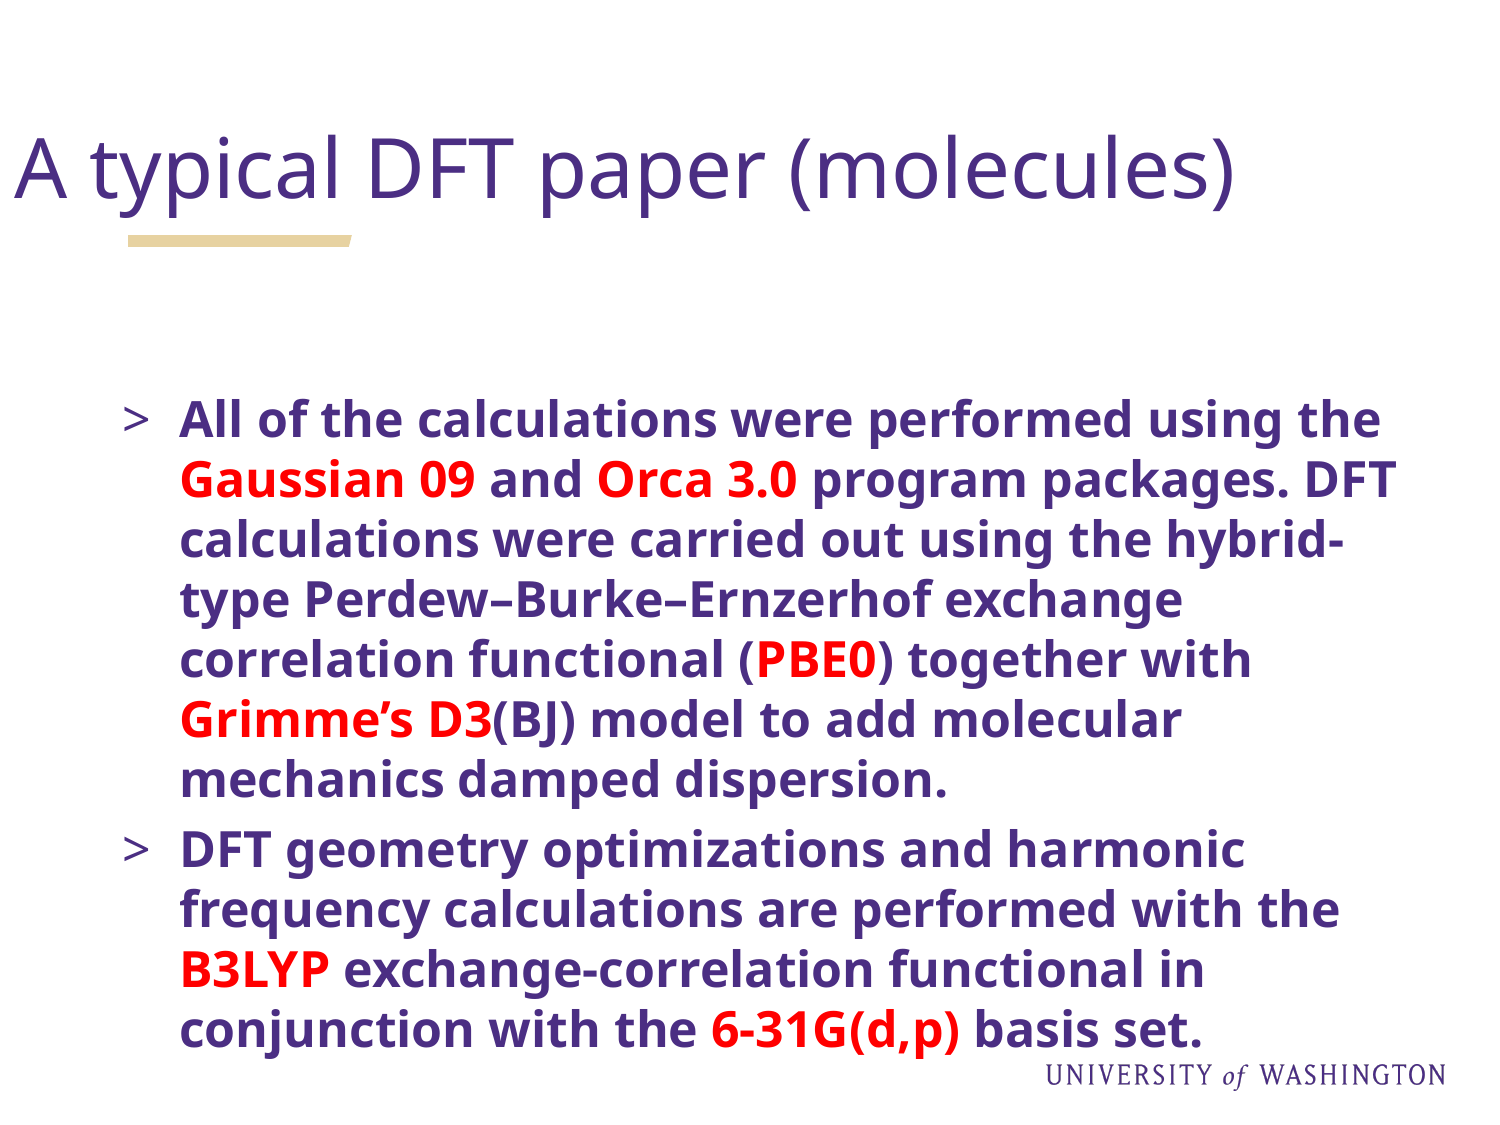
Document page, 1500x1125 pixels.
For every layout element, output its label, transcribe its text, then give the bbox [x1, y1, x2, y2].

list A typical DFT paper (molecules) [0, 60, 1500, 224]
picture [128, 235, 352, 247]
picture [1046, 1064, 1445, 1091]
list All of the calculations were performed using the Gaussian 09 and Orca 3.0 program packages. DFT calculations were carried out using the hybrid-type Perdew–Burke–Ernzerhof exchange correlation functional (PBE0) together with Grimme’s D3(BJ) model to add molecular mechanics damped dispersion. DFT geometry optimizations and harmonic frequency calculations are performed with the B3LYP exchange-correlation functional in conjunction with the 6-31G(d,p) basis set. [108, 380, 1453, 1006]
